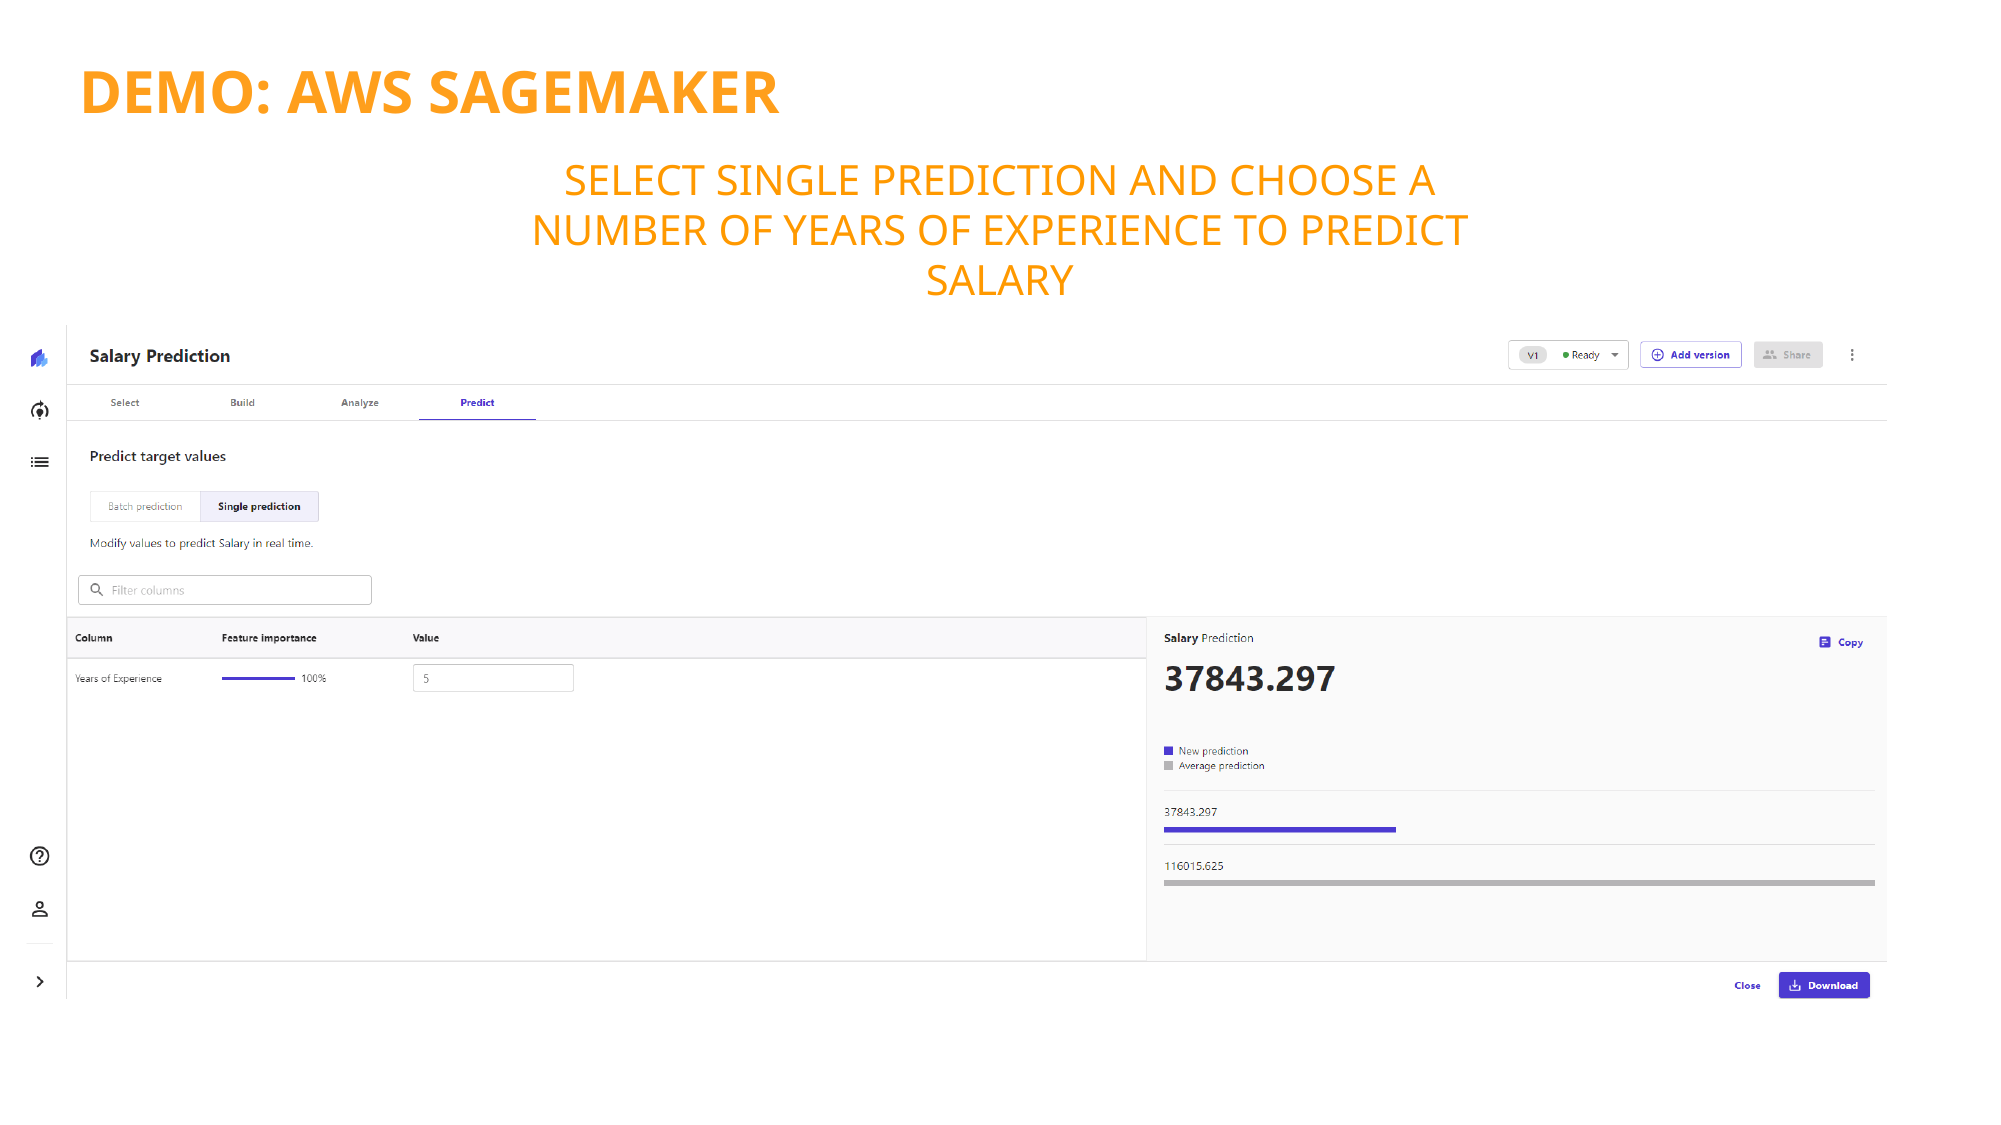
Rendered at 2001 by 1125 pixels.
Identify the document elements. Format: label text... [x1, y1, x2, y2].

picture [21, 325, 1887, 999]
text_box SELECT SINGLE PREDICTION AND CHOOSE A NUMBER OF YEARS OF EXPERIENCE TO PREDICT SALARY [476, 146, 1524, 312]
text_box DEMO: AWS SAGEMAKER [64, 47, 1677, 133]
